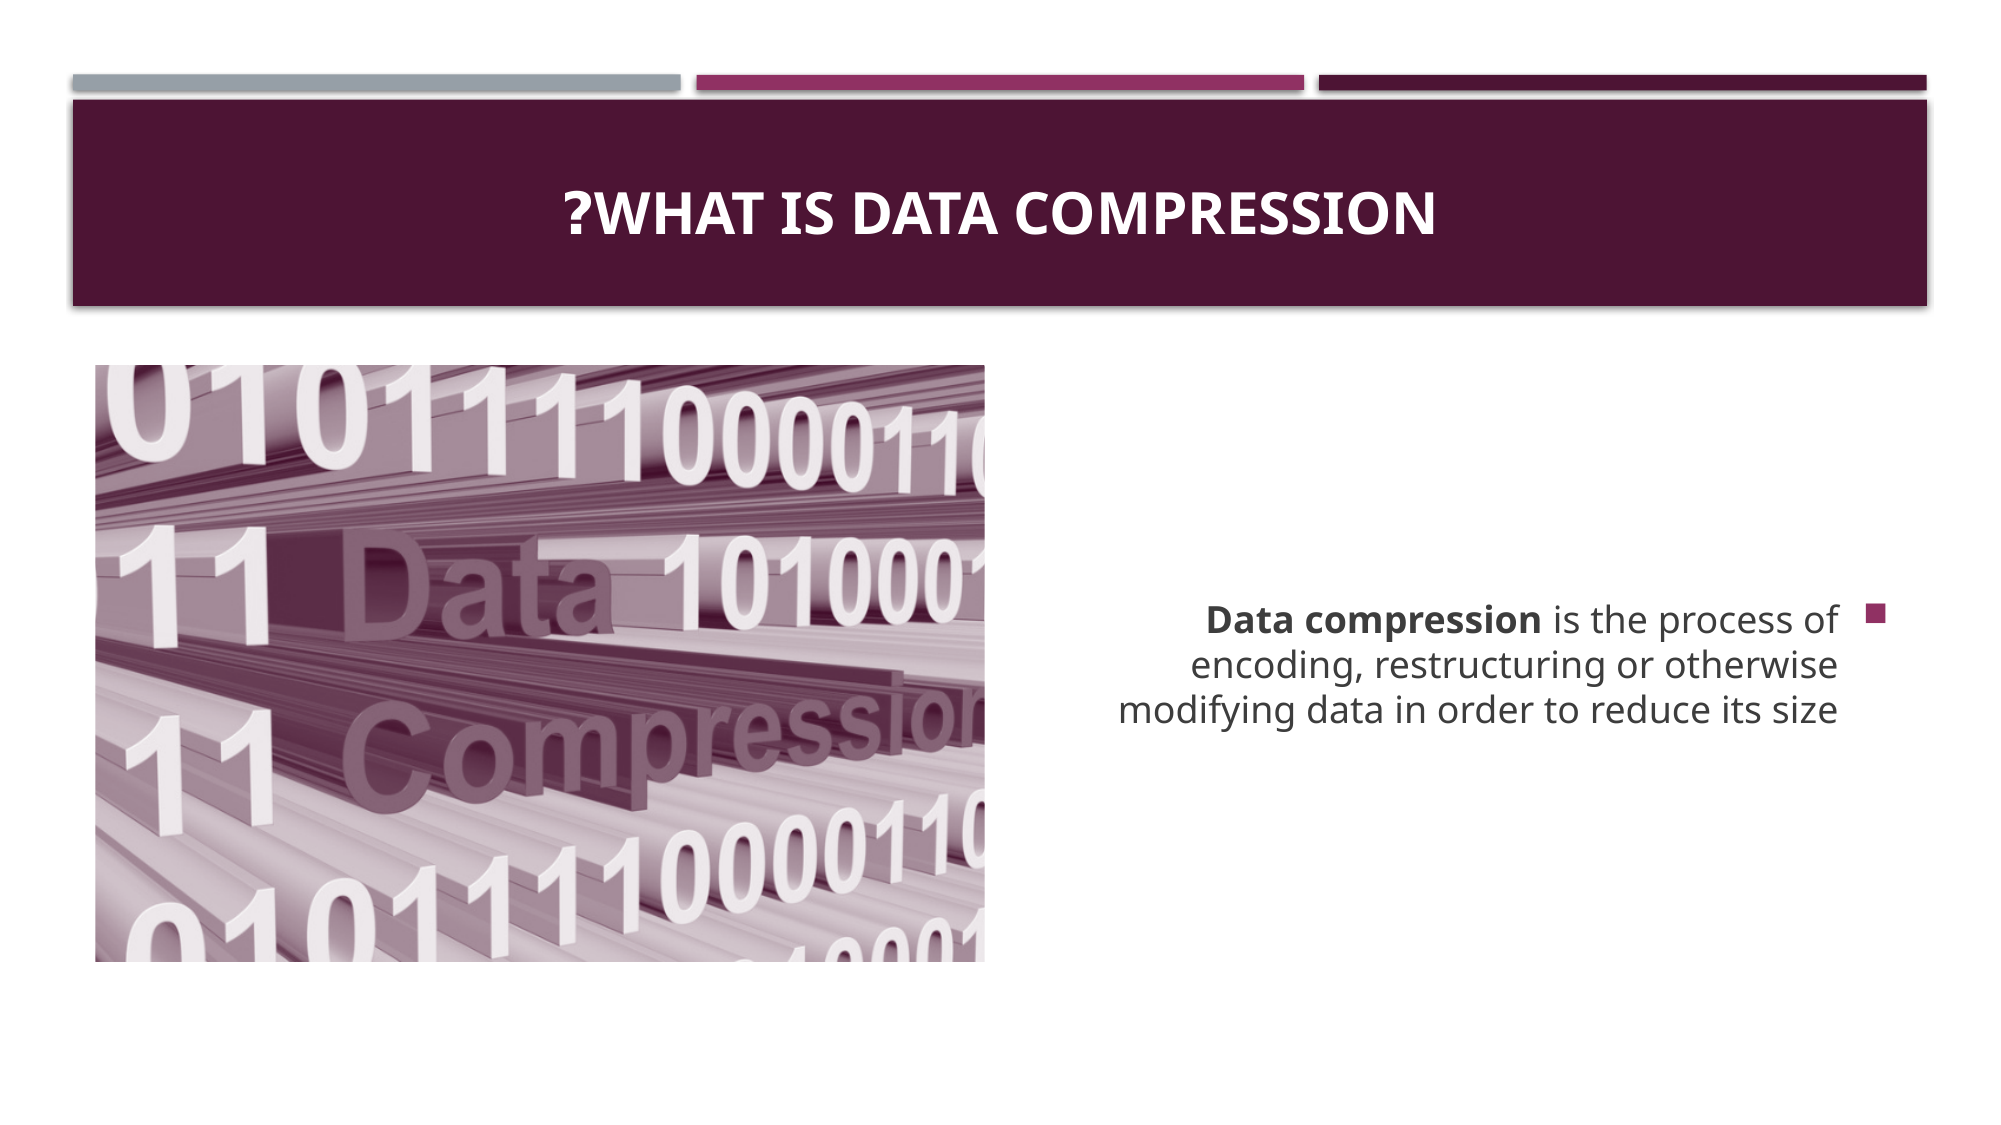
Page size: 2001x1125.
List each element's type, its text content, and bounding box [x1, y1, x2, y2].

picture [94, 364, 986, 962]
list Data compression is the process of encoding, restructuring or otherwise modifying data in order to reduce its size [1015, 365, 1905, 962]
title What is data compression? [115, 163, 1885, 254]
